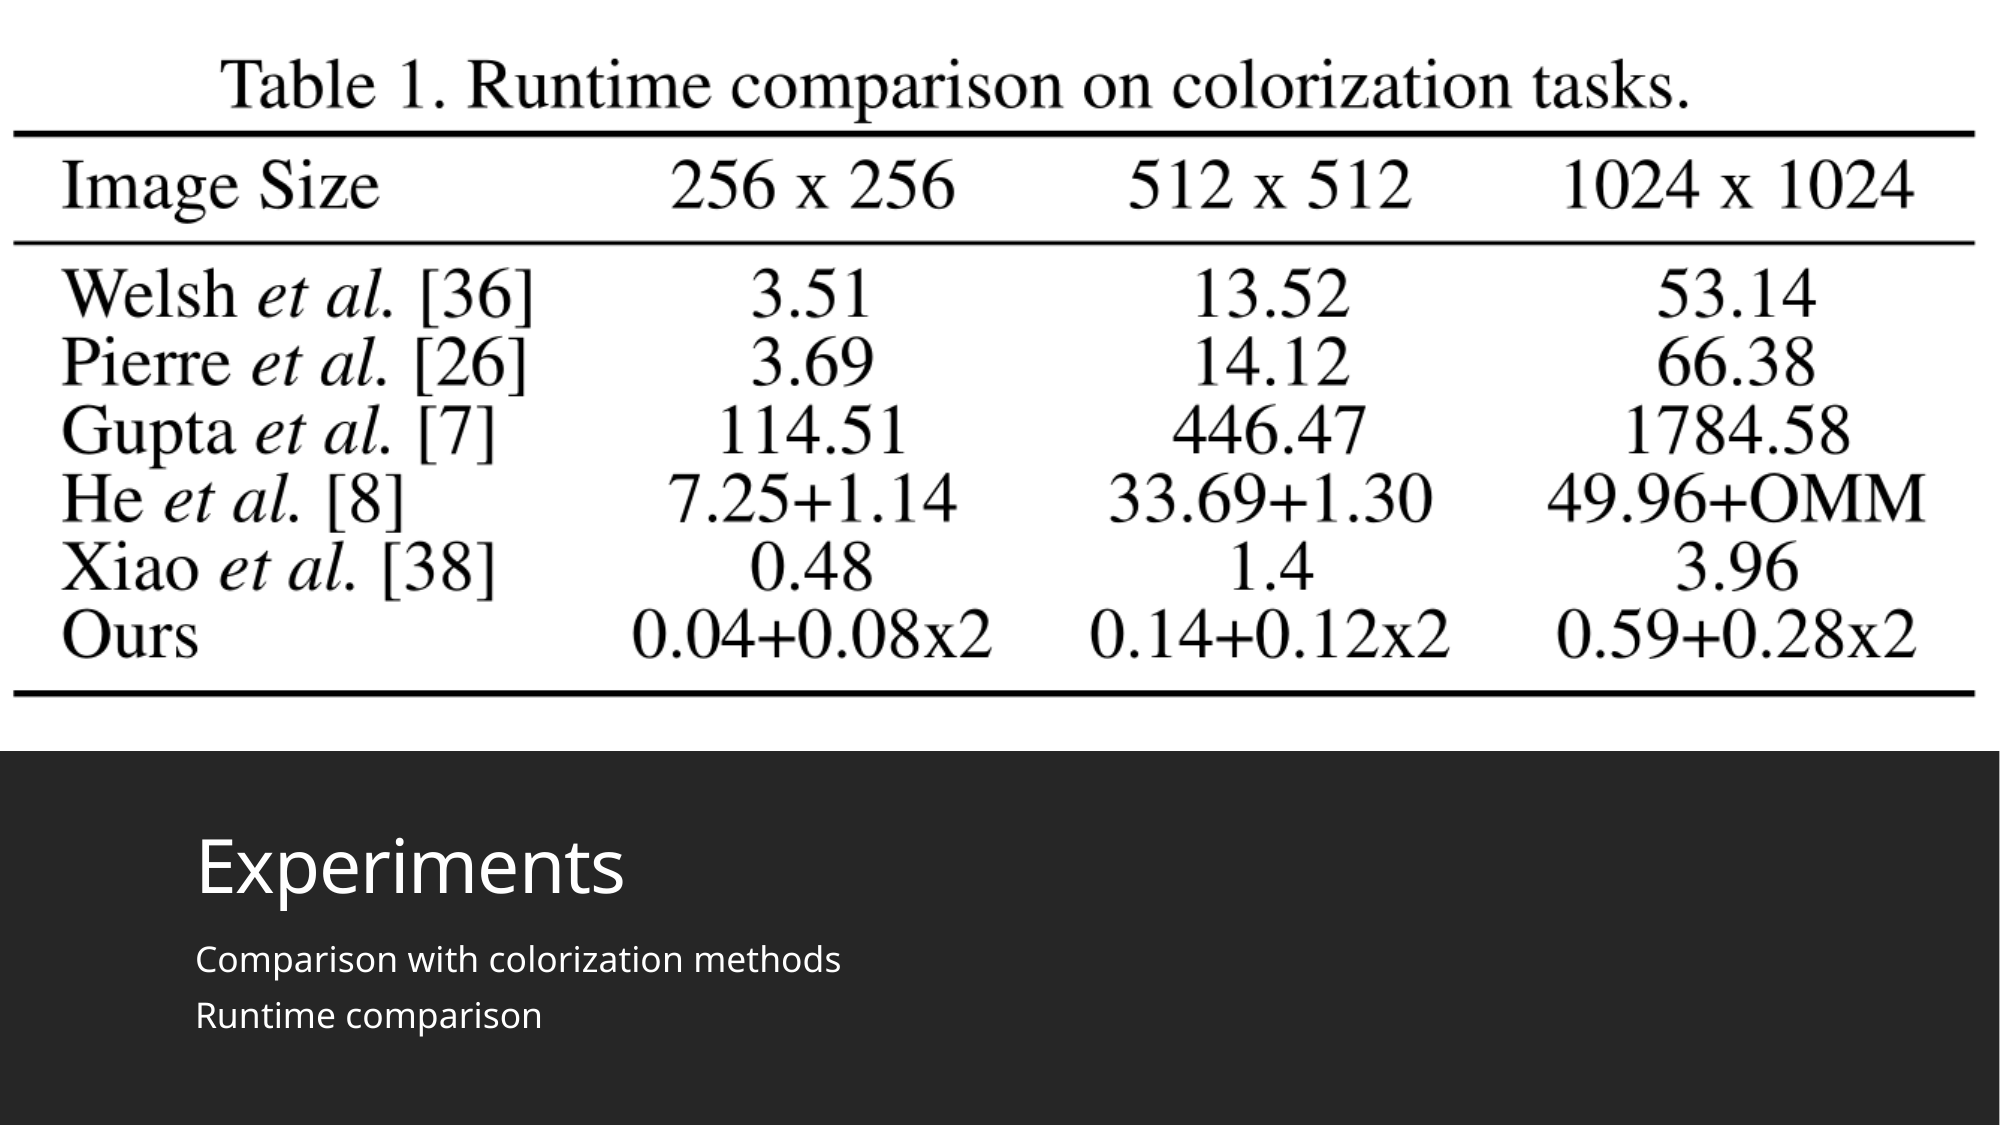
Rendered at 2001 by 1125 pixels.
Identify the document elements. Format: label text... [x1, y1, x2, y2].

picture [0, 34, 2000, 716]
title Experiments [180, 787, 1839, 910]
list Comparison with colorization methods Runtime comparison [180, 937, 1839, 1038]
